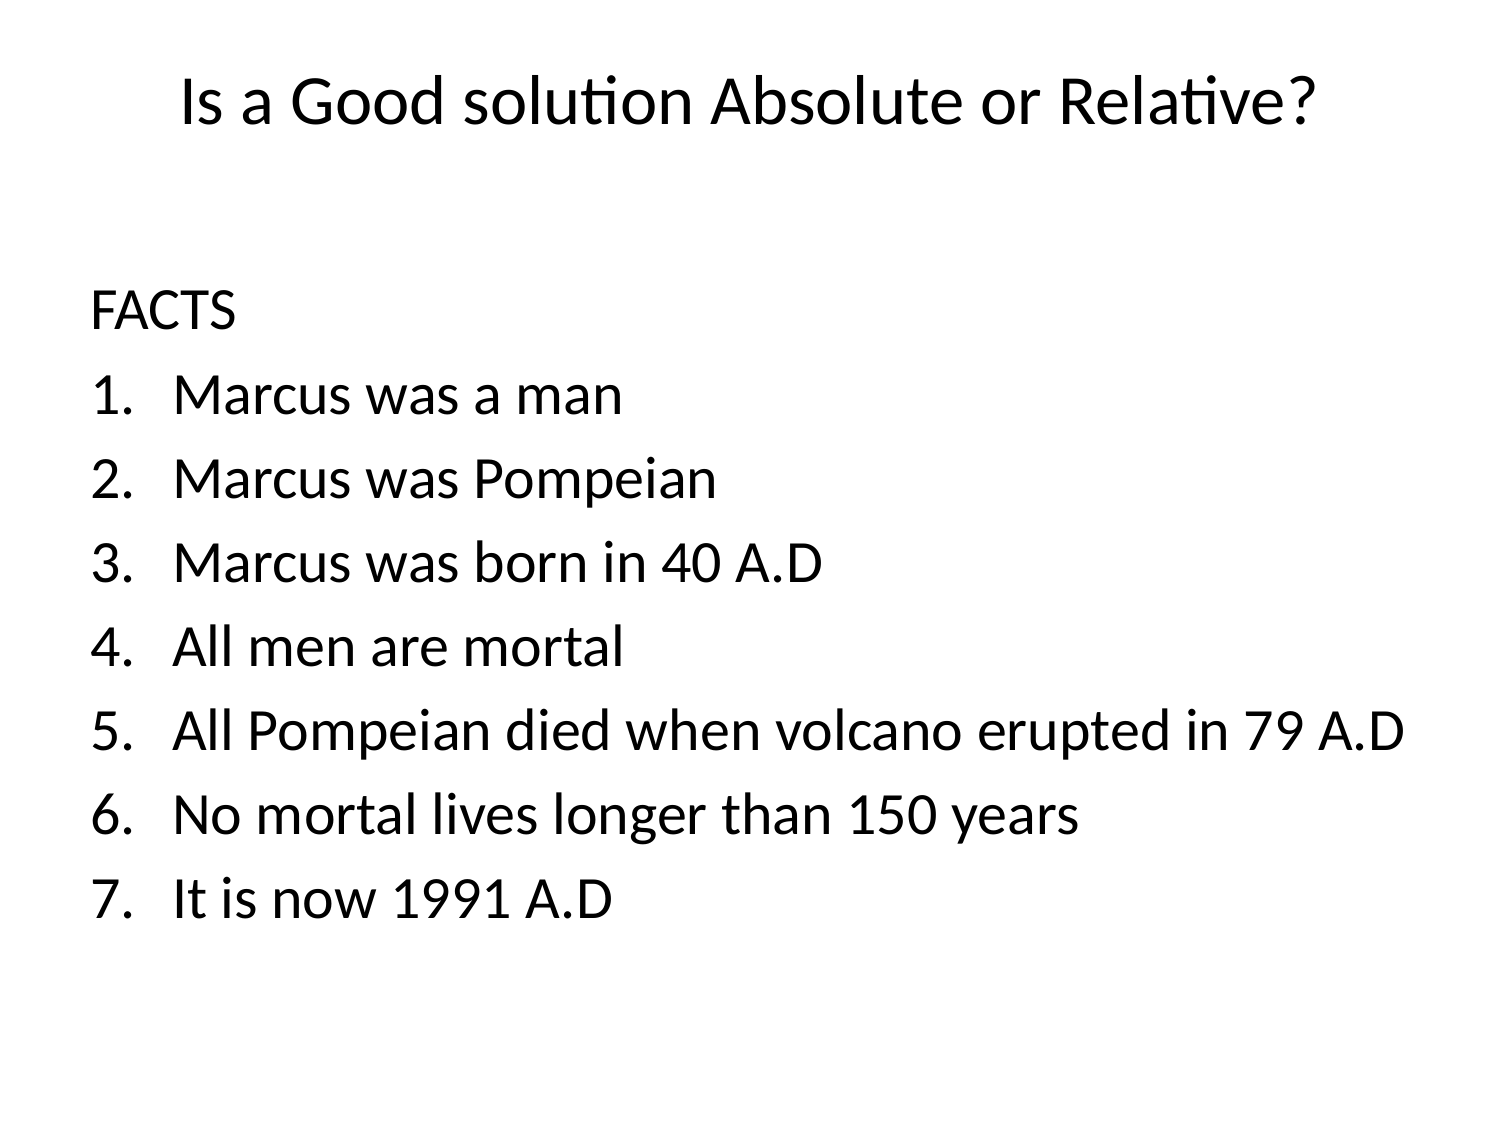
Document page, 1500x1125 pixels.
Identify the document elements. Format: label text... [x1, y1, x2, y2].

title Is a Good solution Absolute or Relative? [75, 45, 1425, 233]
list FACTS Marcus was a man Marcus was Pompeian Marcus was born in 40 A.D All men are mortal All Pompeian died when volcano erupted in 79 A.D No mortal lives longer than 150 years It is now 1991 A.D [75, 262, 1425, 1005]
